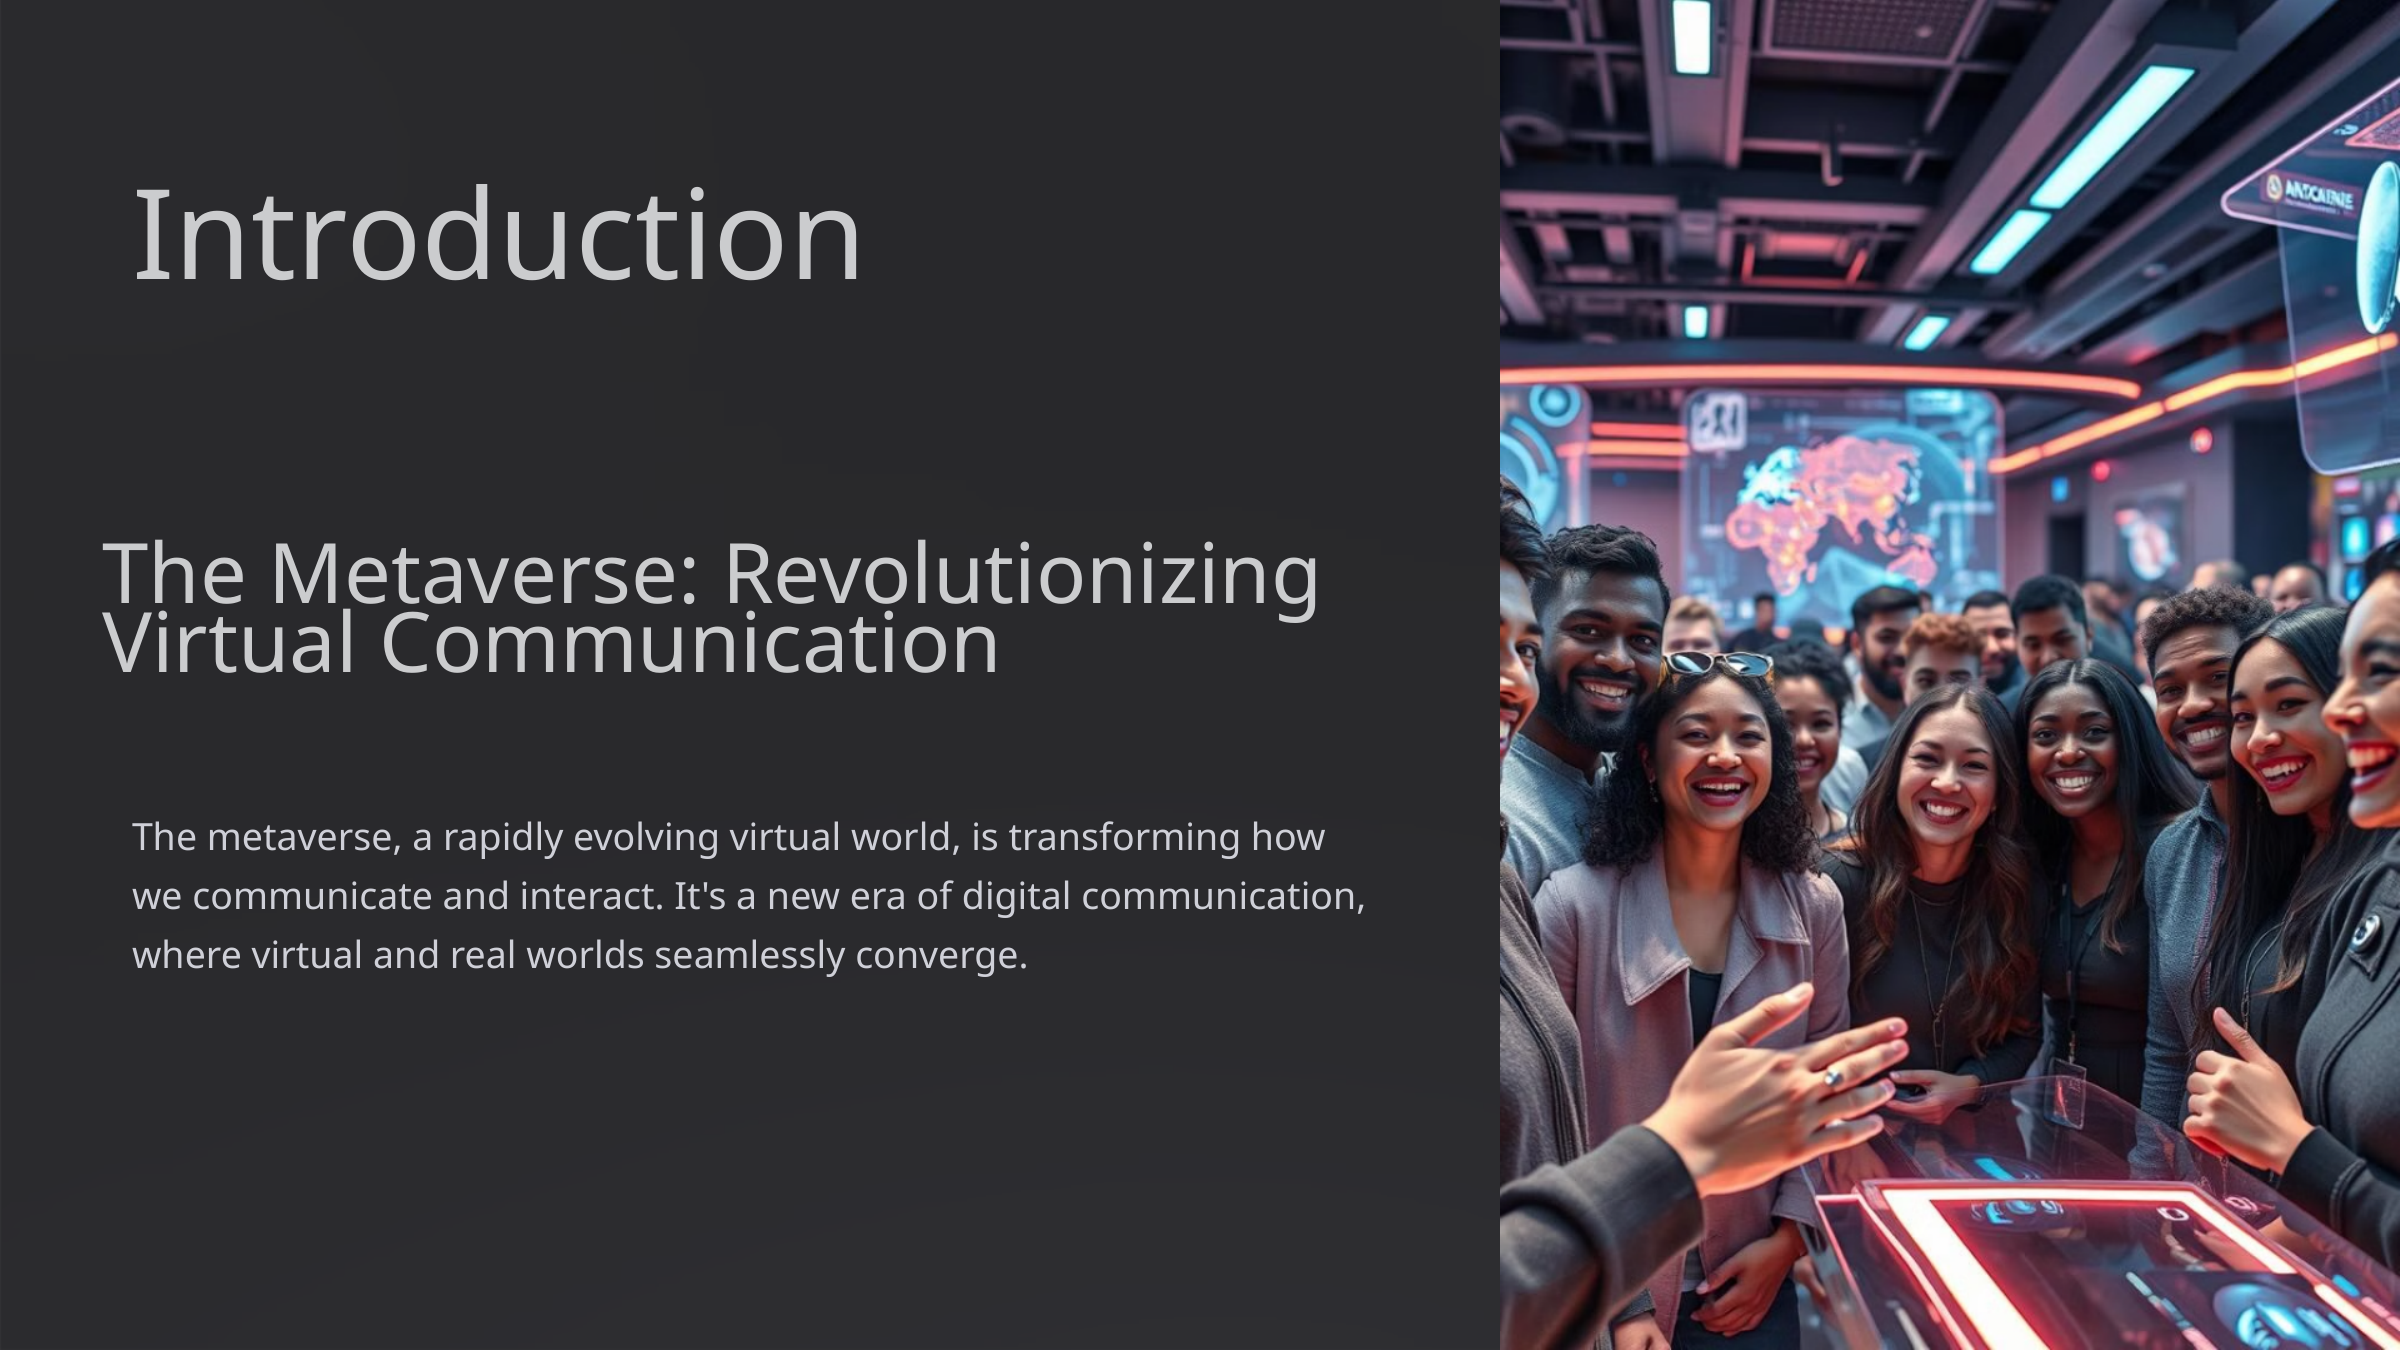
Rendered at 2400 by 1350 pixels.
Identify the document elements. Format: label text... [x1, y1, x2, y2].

text_box The Metaverse: Revolutionizing Virtual Communication [102, 551, 1372, 751]
text_box Introduction [117, 228, 1318, 312]
picture [1499, 0, 2400, 1350]
text_box The metaverse, a rapidly evolving virtual world, is transforming how we communicate and interact. It's a new era of digital communication, where virtual and real worlds seamlessly converge. [132, 798, 1372, 978]
